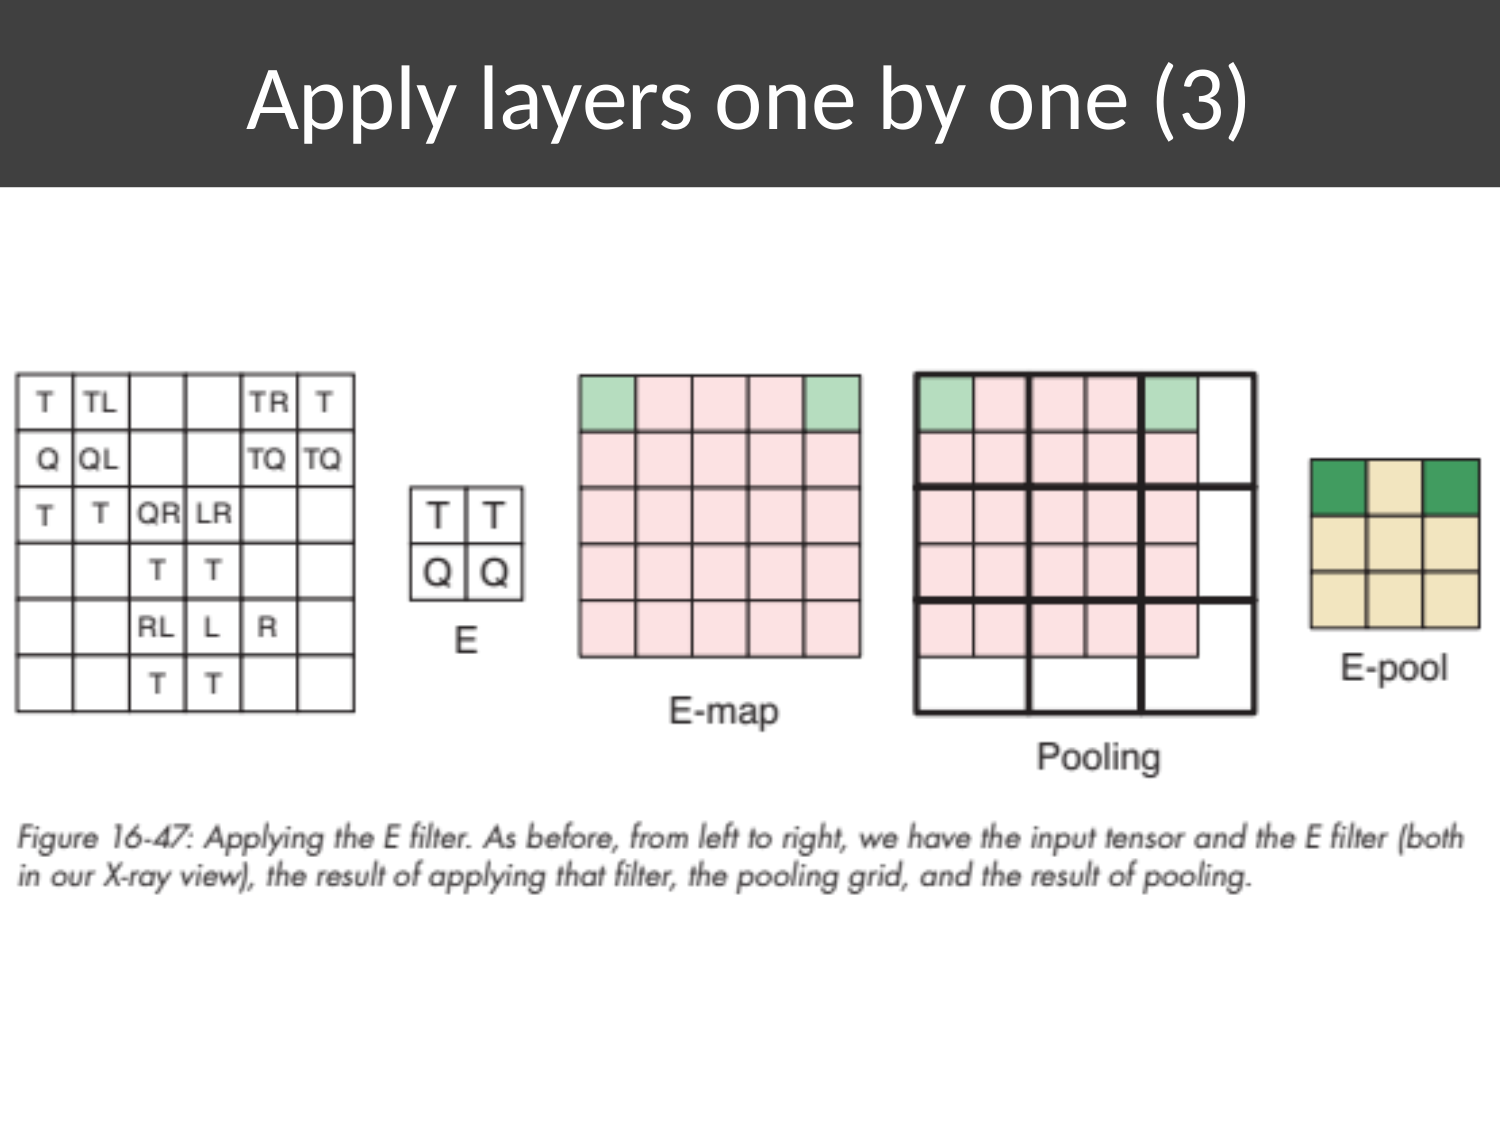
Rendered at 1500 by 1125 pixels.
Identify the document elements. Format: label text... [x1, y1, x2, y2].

title Apply layers one by one (3) [0, 0, 1500, 188]
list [10, 367, 1490, 901]
